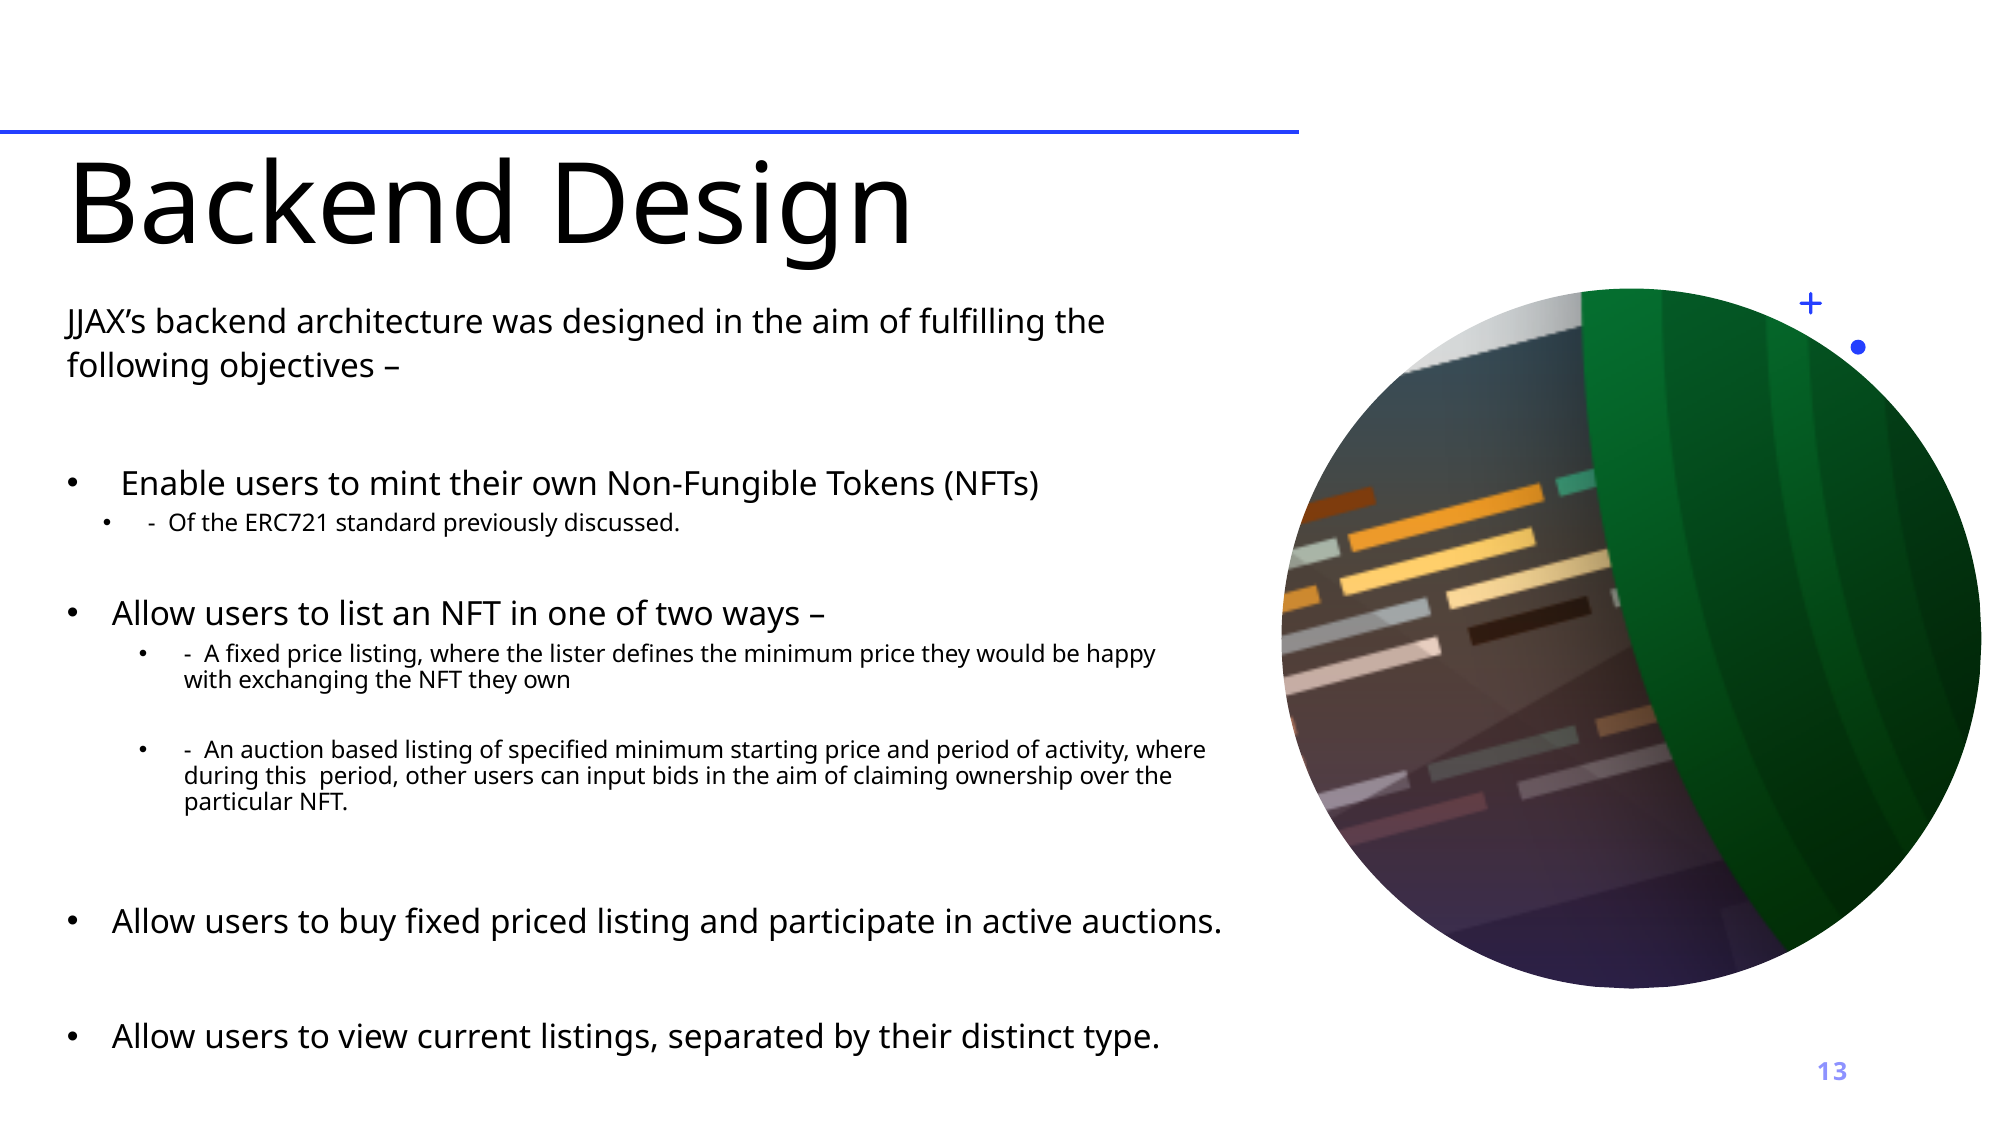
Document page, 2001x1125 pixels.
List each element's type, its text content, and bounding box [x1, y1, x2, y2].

slide_number 13 [1412, 1042, 1863, 1103]
list JJAX’s backend architecture was designed in the aim of fulfilling the following objectives – Enable users to mint their own Non-Fungible Tokens (NFTs) - Of the ERC721 standard previously discussed. Allow users to list an NFT in one of two ways – - A fixed price listing, where the lister defines the minimum price they would be happy with exchanging the NFT they own - An auction based listing of specified minimum starting price and period of activity, where during this period, other users can input bids in the aim of claiming ownership over the particular NFT. Allow users to buy fixed priced listing and participate in active auctions. Allow users to view current listings, separated by their distinct type. [51, 288, 1268, 1075]
title Backend Design [51, 82, 1068, 276]
picture [1281, 288, 1982, 989]
